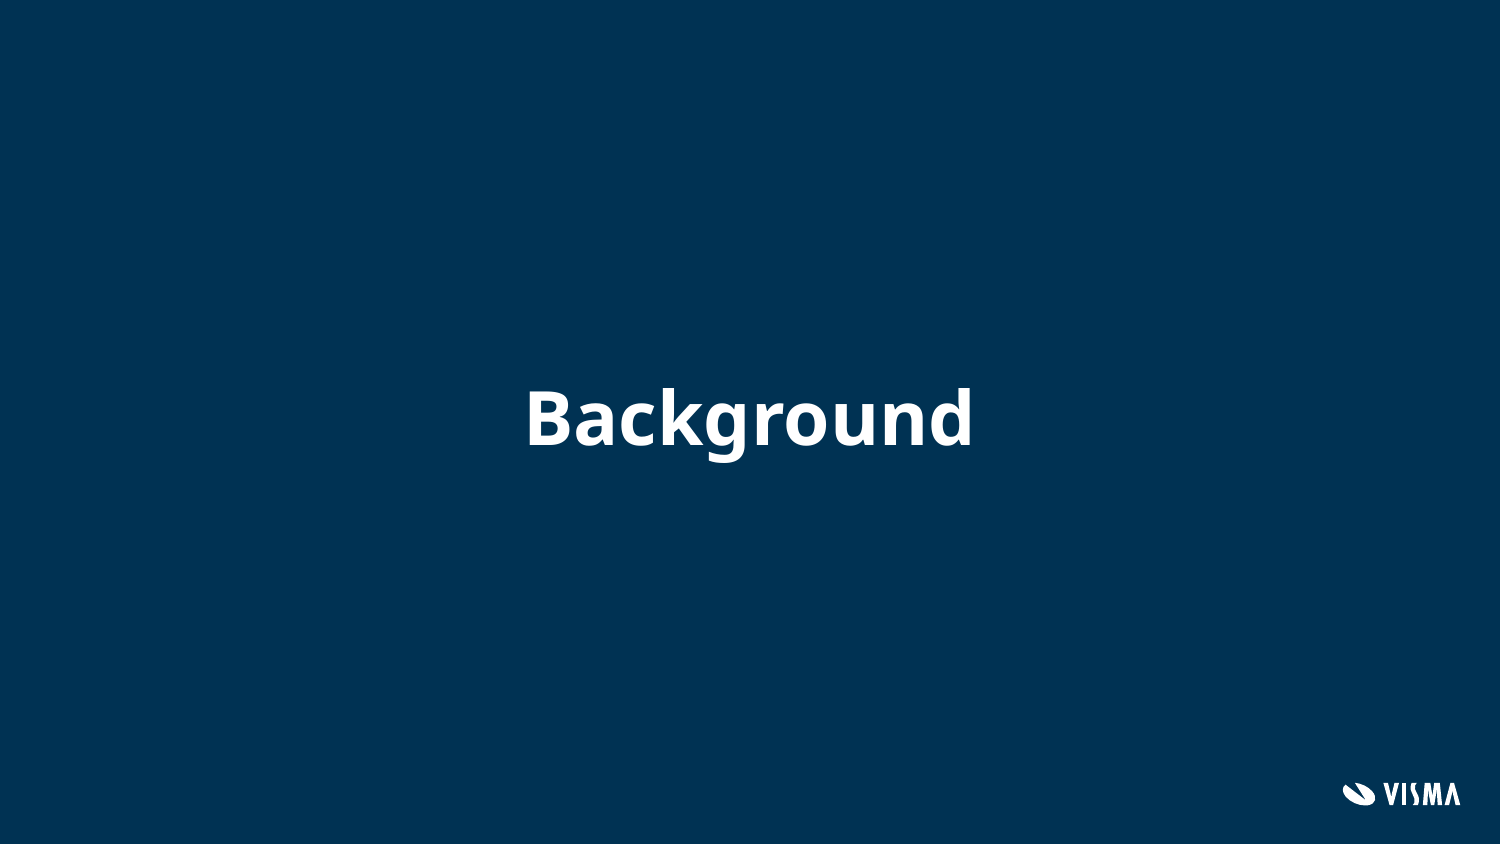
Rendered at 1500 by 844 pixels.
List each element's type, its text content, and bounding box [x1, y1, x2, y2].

title Background [87, 361, 1412, 483]
